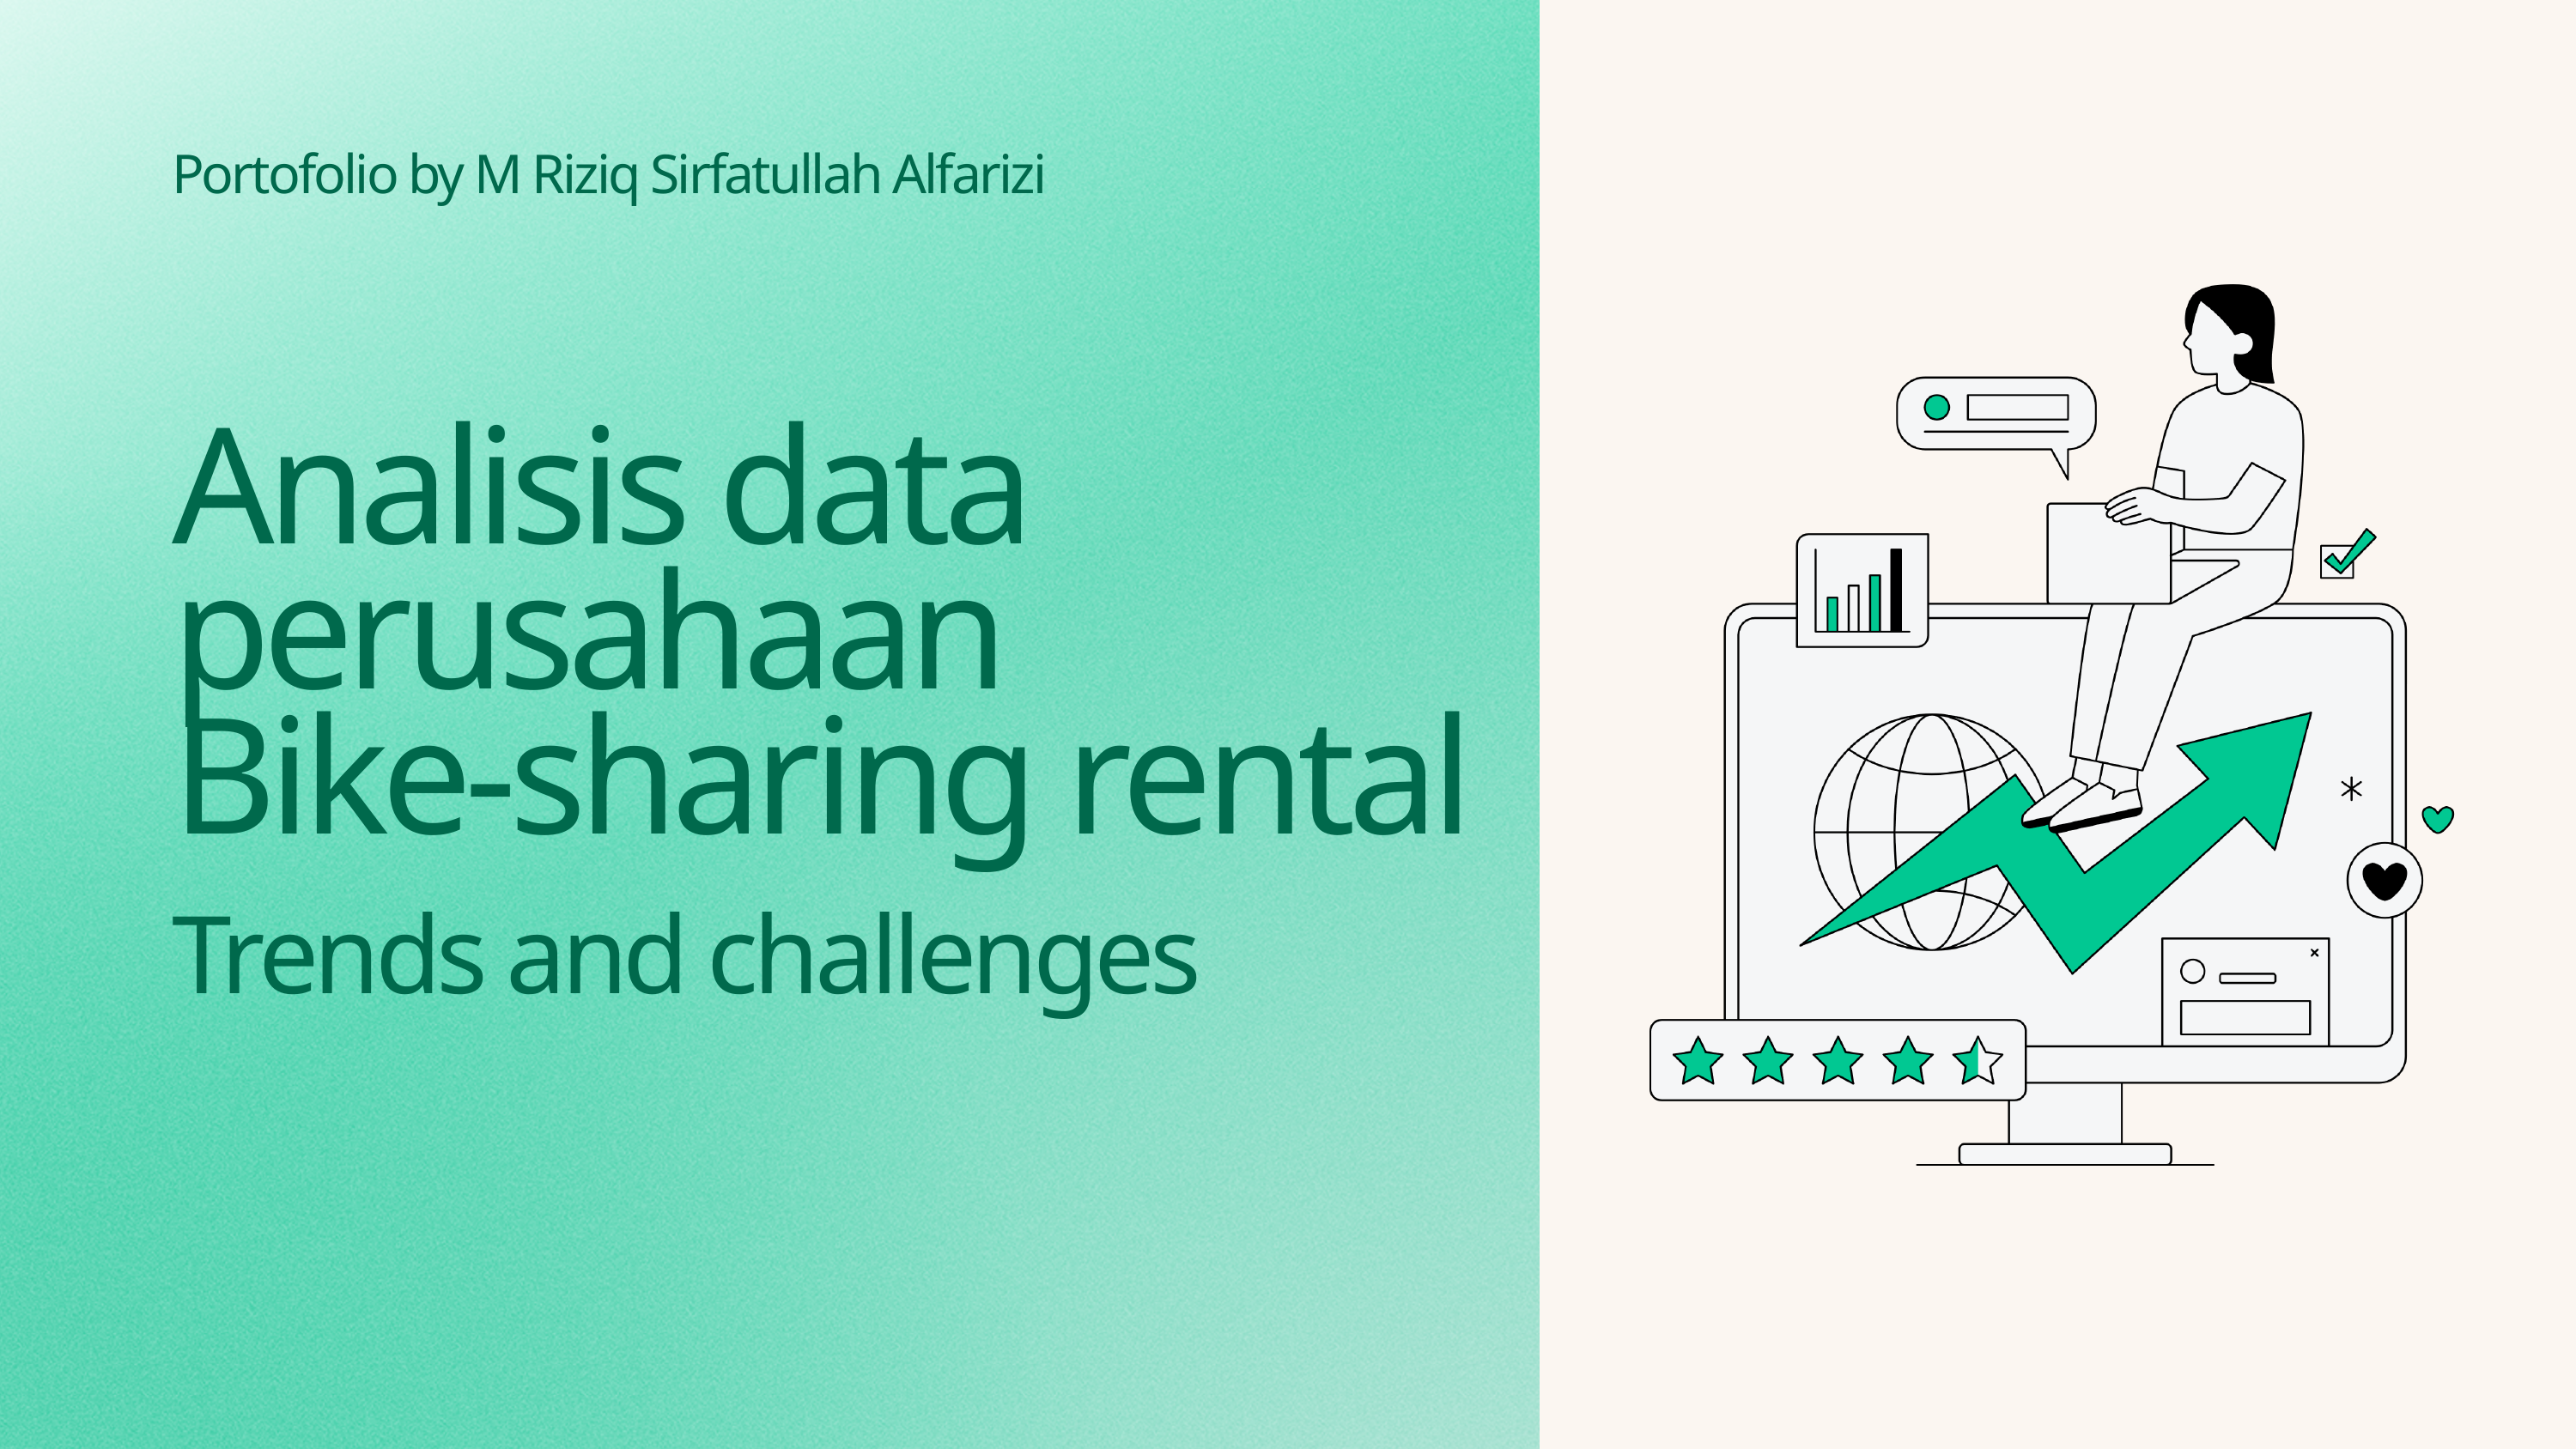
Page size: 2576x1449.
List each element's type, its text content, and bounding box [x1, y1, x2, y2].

text_box [0, 0, 1540, 1449]
text_box [1649, 283, 2459, 1166]
text_box Analisis data perusahaan Bike-sharing rental [171, 431, 1540, 1011]
text_box Portofolio by M Riziq Sirfatullah Alfarizi [172, 155, 1465, 204]
text_box Trends and challenges [172, 918, 1465, 1016]
